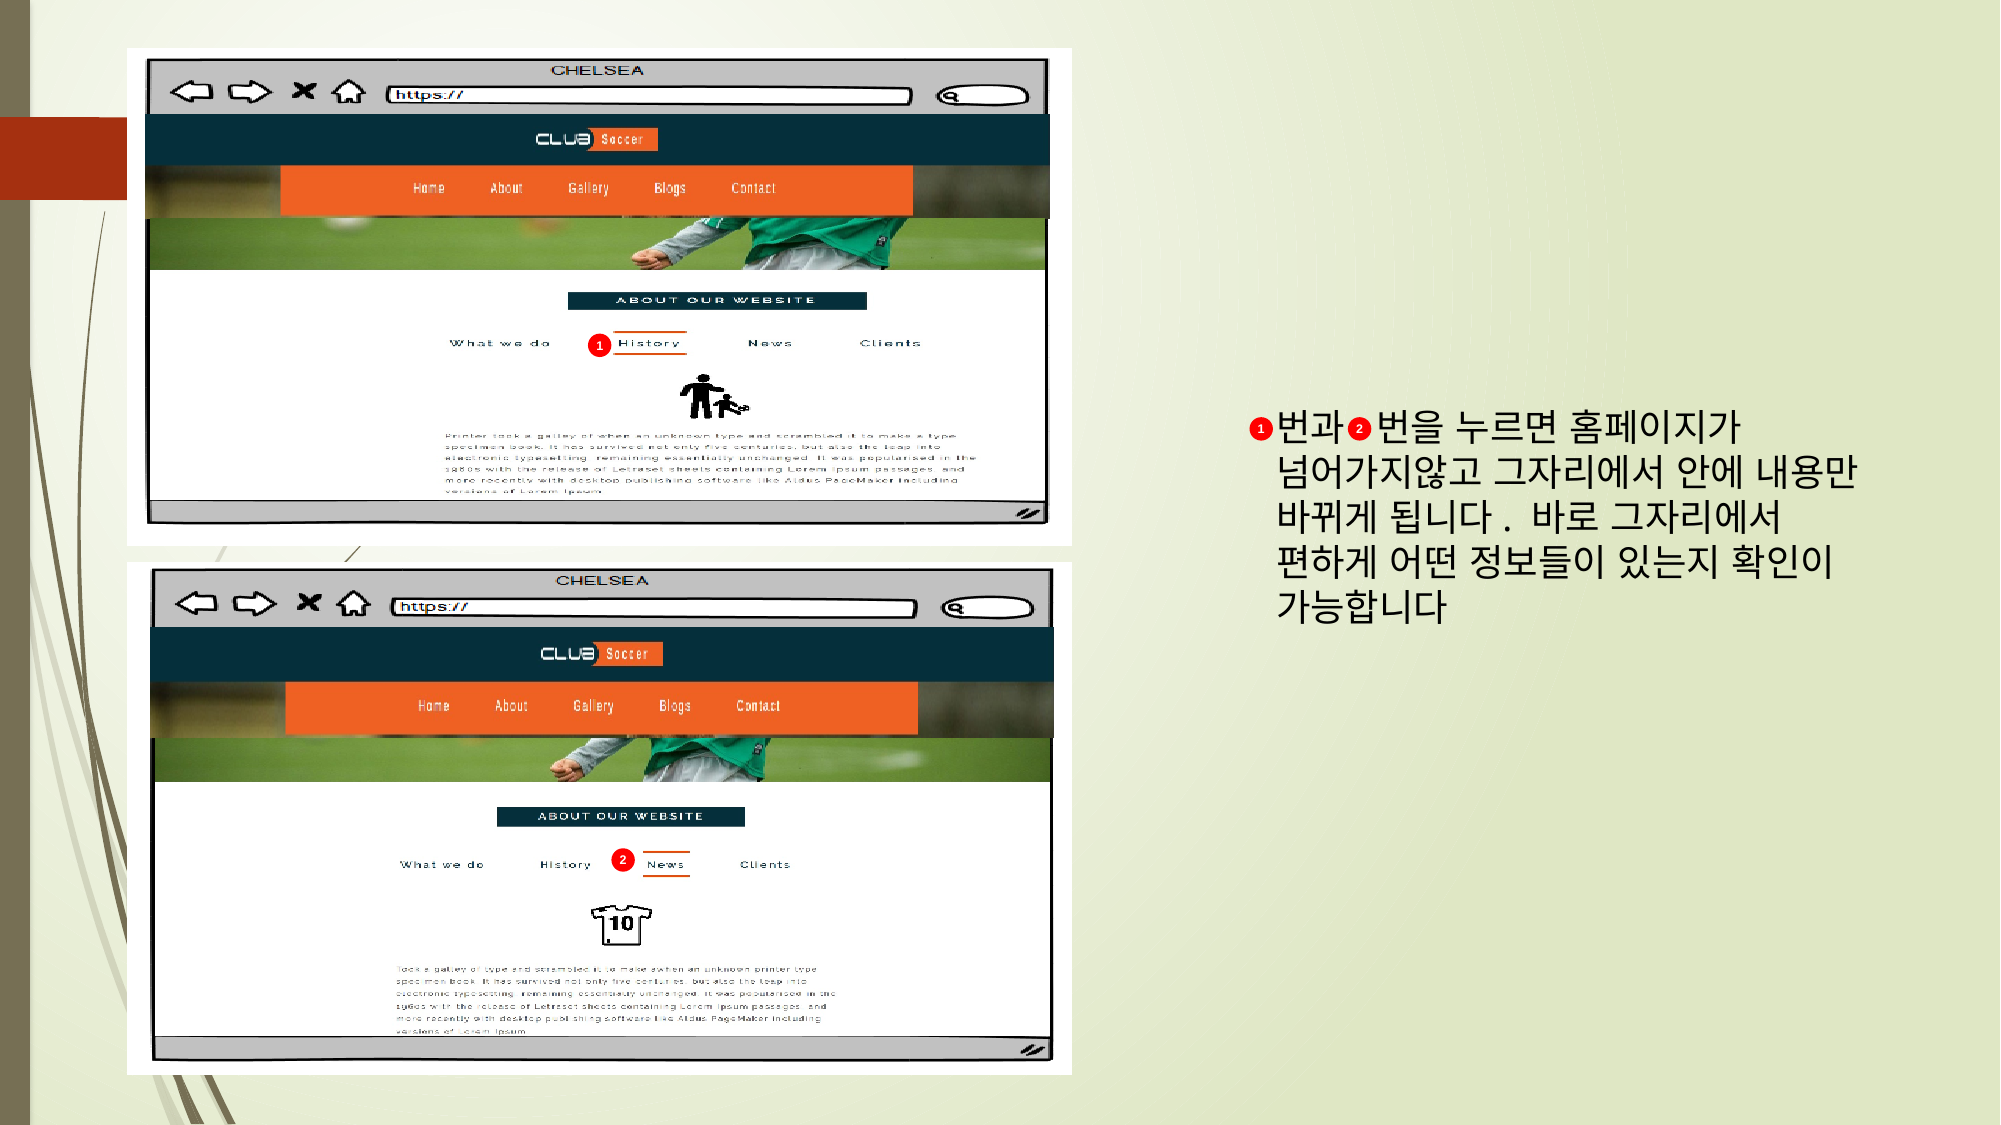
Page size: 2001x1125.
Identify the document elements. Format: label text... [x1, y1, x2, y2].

picture [127, 48, 1072, 546]
text_box 1 [1249, 417, 1273, 441]
text_box 2 [1347, 417, 1372, 441]
text_box 번과 번을 누르면 홈페이지가 넘어가지않고 그자리에서 안에 내용만 바뀌게 됩니다. 바로 그자리에서 편하게 어떤 정보들이 있는지 확인이 가능합니다 [1261, 397, 1888, 637]
picture [127, 562, 1072, 1075]
